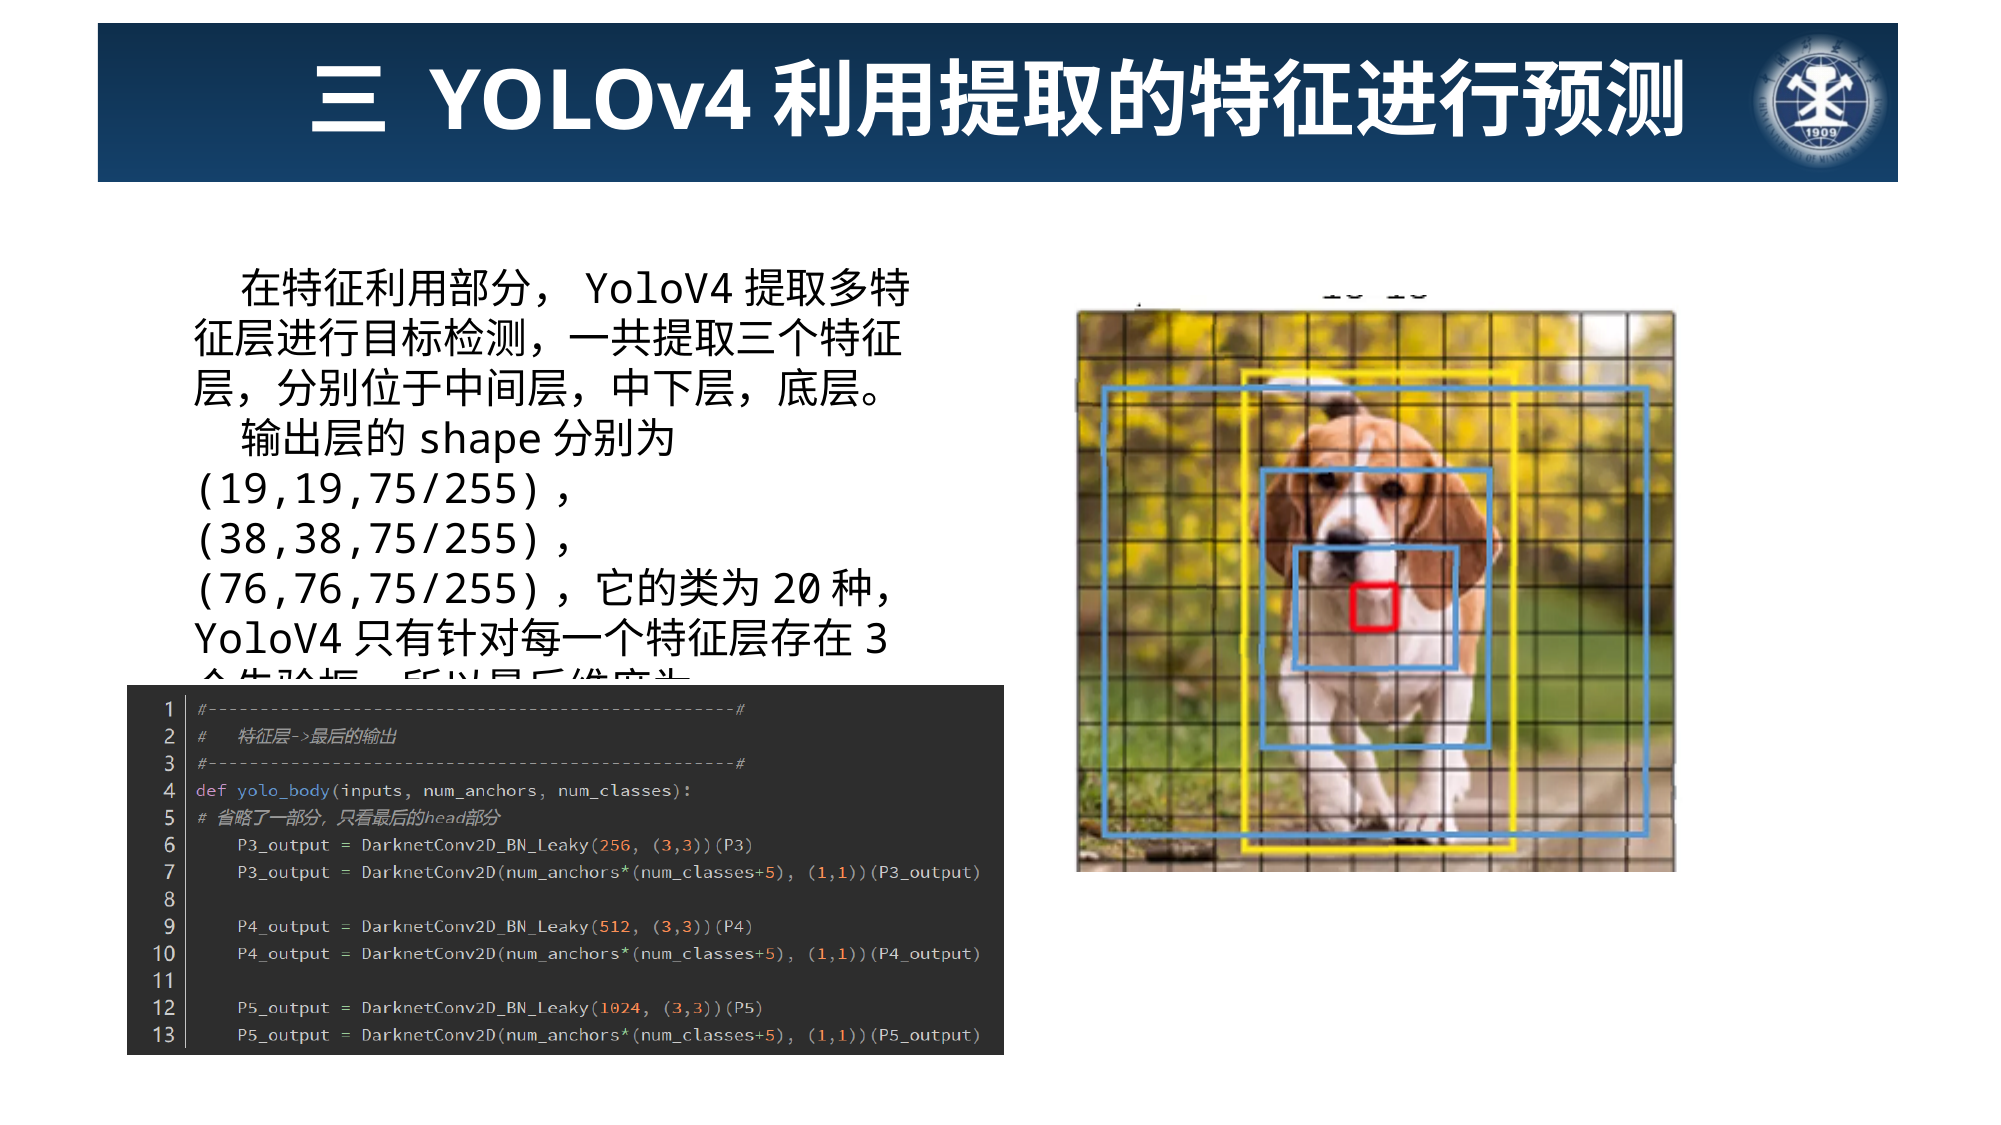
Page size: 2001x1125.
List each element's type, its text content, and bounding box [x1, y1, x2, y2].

picture [1742, 23, 1898, 179]
picture [116, 679, 1012, 1064]
text_box 在特征利用部分，YoloV4提取多特征层进行目标检测，一共提取三个特征层，分别位于中间层，中下层，底层。 输出层的shape分别为(19,19,75/255)，(38,38,75/255)，(76,76,75/255)，它的类为20种，YoloV4只有针对每一个特征层存在3个先验框，所以最后维度为3x25/3×85； [178, 254, 950, 679]
picture [1063, 295, 1689, 872]
text_box 三 YOLOv4利用提取的特征进行预测 [97, 23, 1898, 182]
